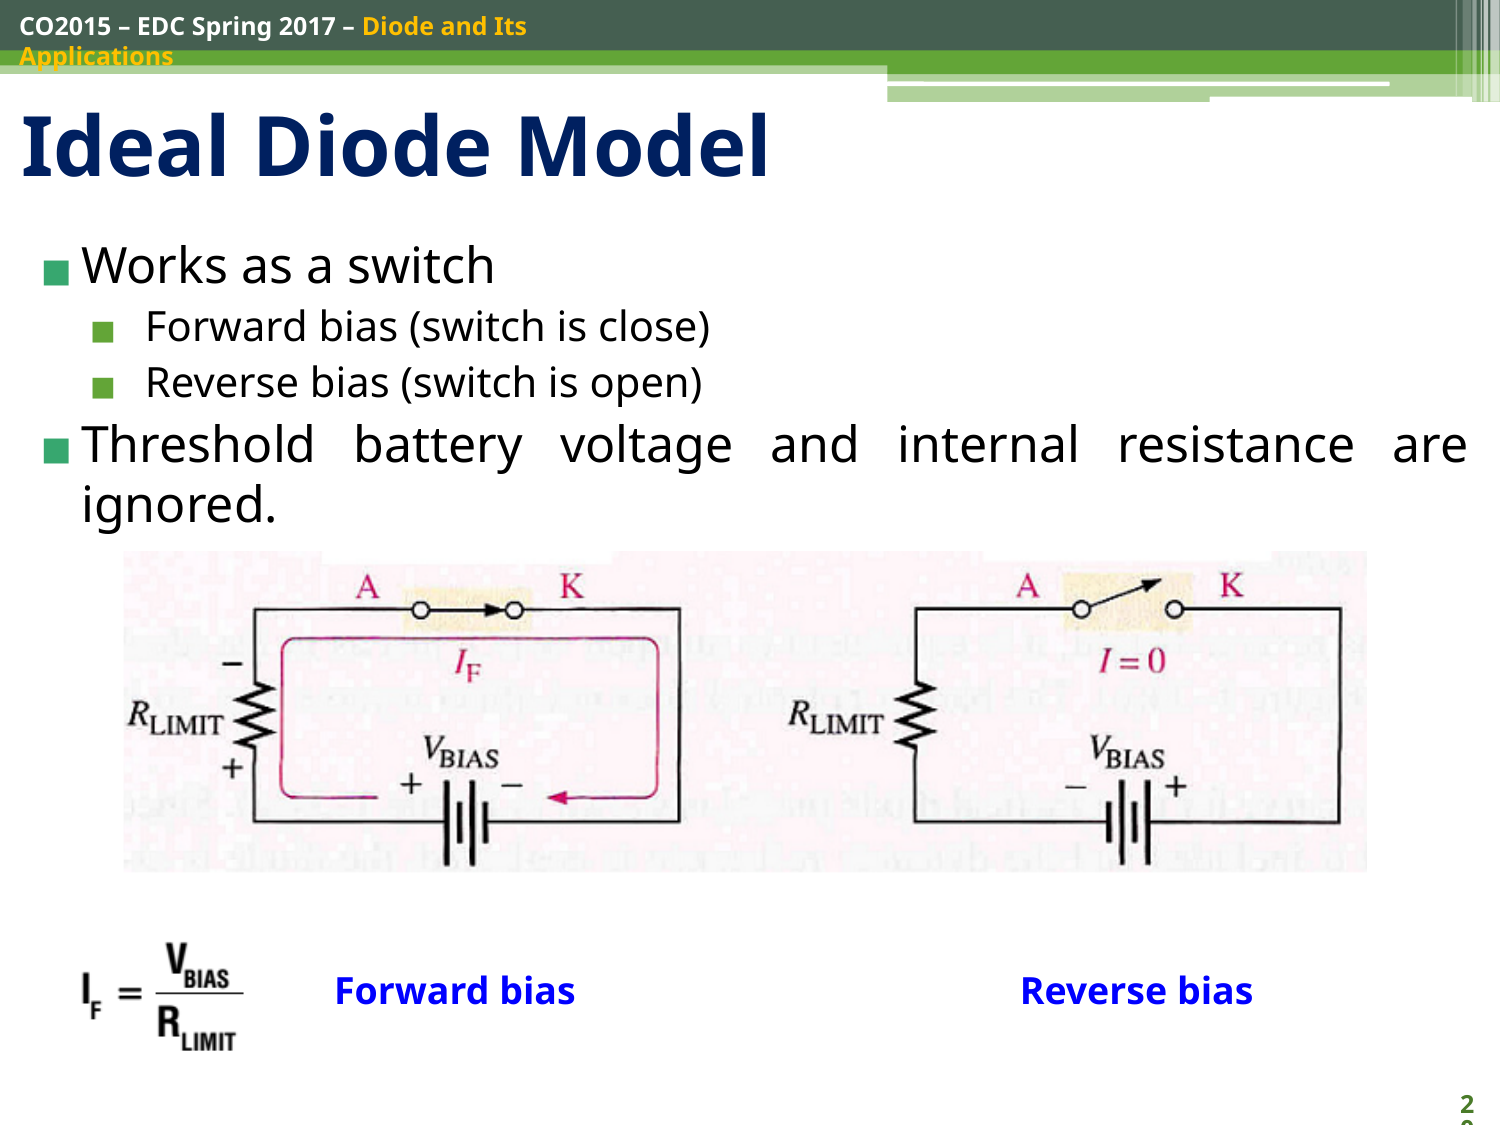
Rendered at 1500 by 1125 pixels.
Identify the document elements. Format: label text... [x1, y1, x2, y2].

text_box Reverse bias [1004, 959, 1295, 1020]
picture [123, 551, 1368, 876]
picture [67, 932, 258, 1073]
title Ideal Diode Model [6, 77, 1485, 209]
list Works as a switch Forward bias (switch is close) Reverse bias (switch is open) Threshold battery voltage and internal resistance are ignored. [6, 225, 1485, 1079]
text_box Forward bias [319, 959, 614, 1020]
